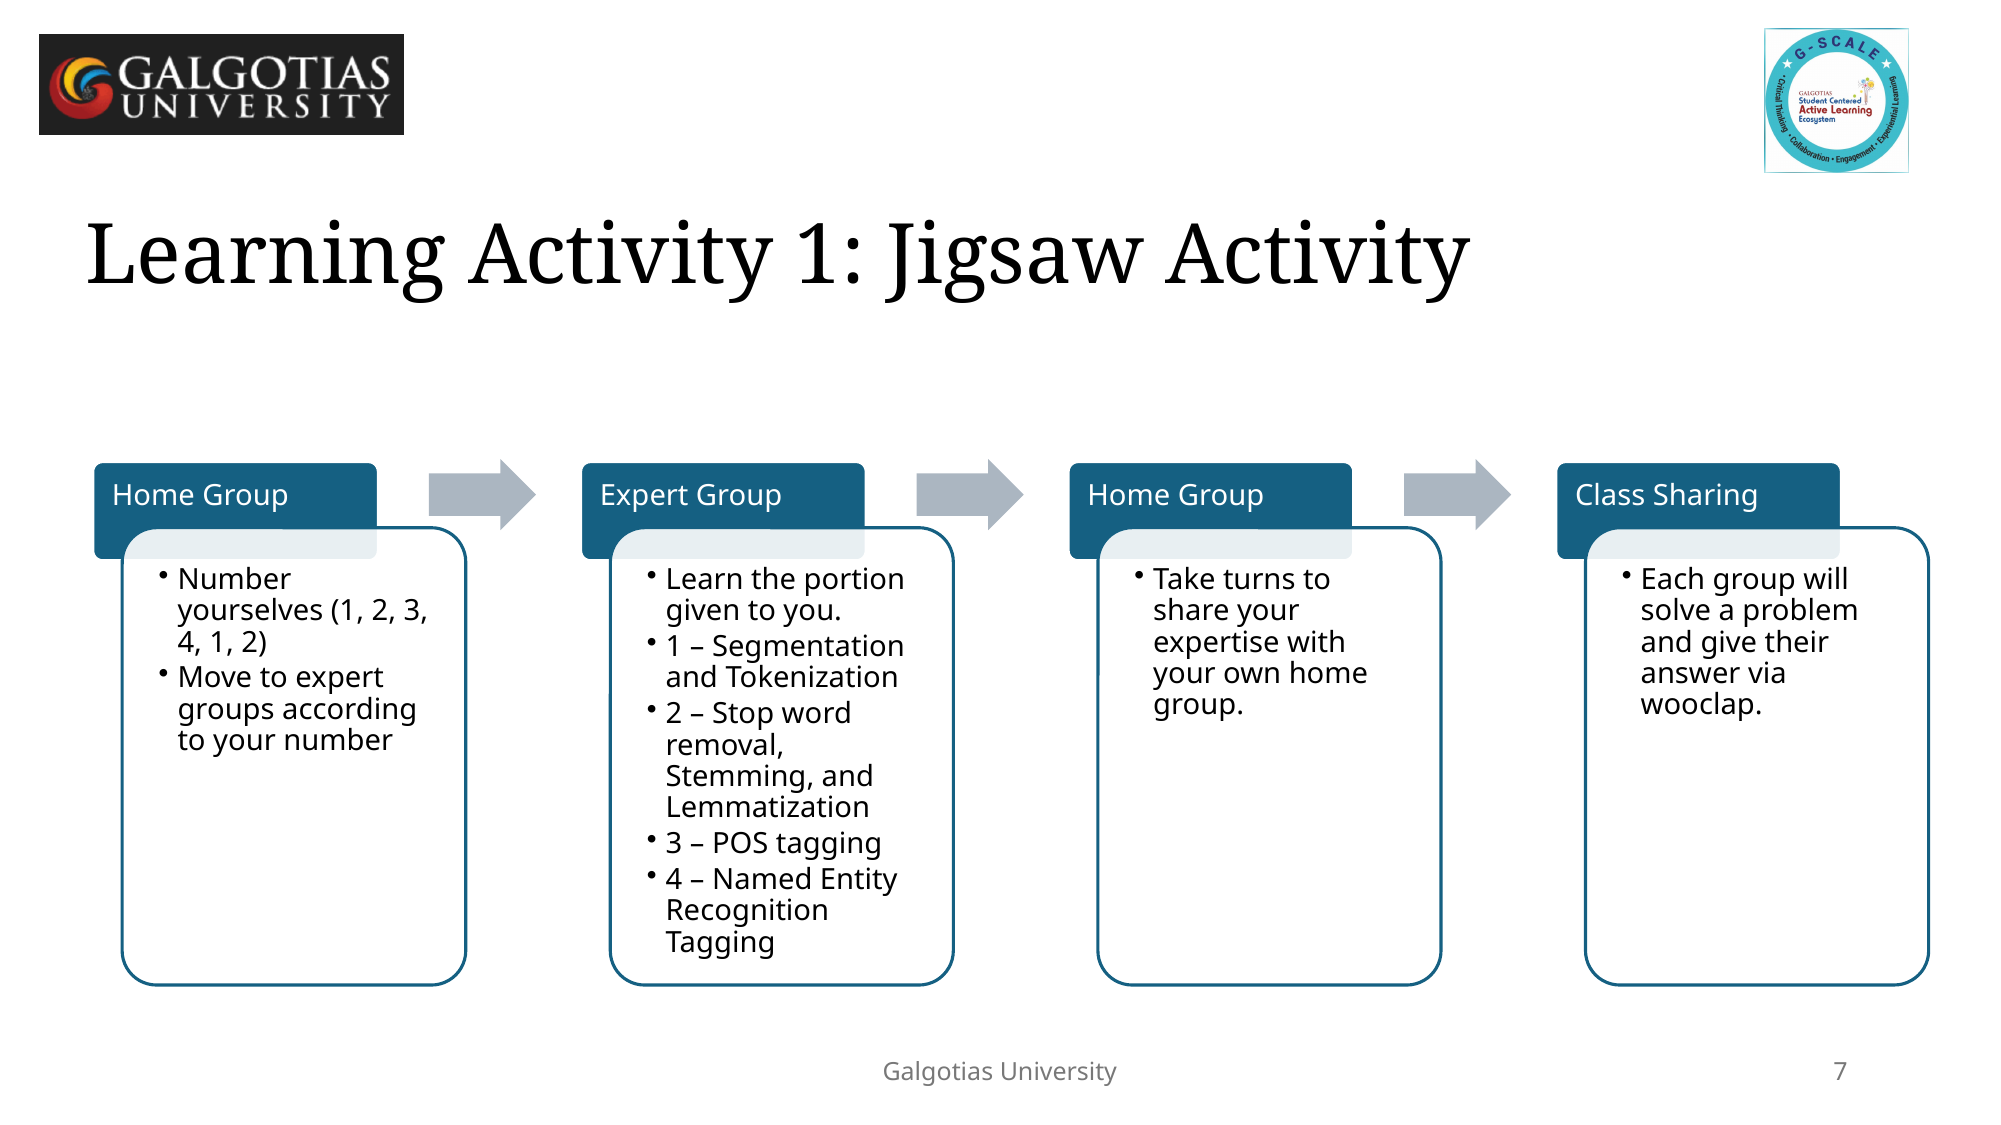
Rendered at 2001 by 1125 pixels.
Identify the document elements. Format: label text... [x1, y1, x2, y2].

picture [39, 33, 404, 136]
title Learning Activity 1: Jigsaw Activity [70, 172, 1596, 341]
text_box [91, 403, 1931, 1044]
picture [1764, 28, 1909, 173]
footer Galgotias University [662, 1044, 1338, 1103]
slide_number 7 [1412, 1044, 1863, 1103]
